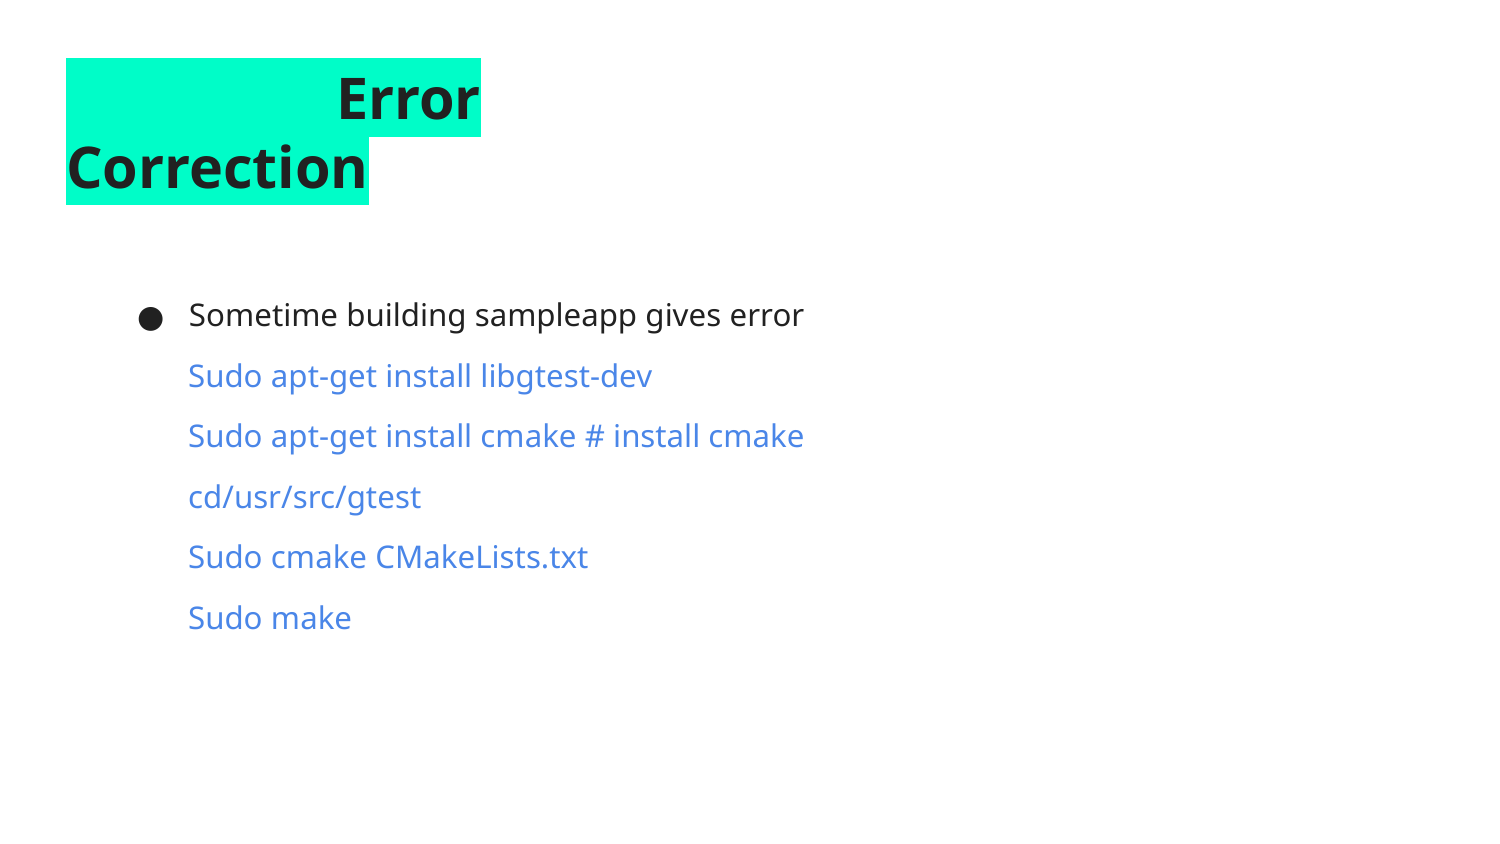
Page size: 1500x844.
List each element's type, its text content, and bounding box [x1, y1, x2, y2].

title Error Correction [51, 46, 801, 216]
list Sometime building sampleapp gives error Sudo apt-get install libgtest-dev Sudo apt-get install cmake # install cmake cd/usr/src/gtest Sudo cmake CMakeLists.txt Sudo make [98, 283, 978, 784]
